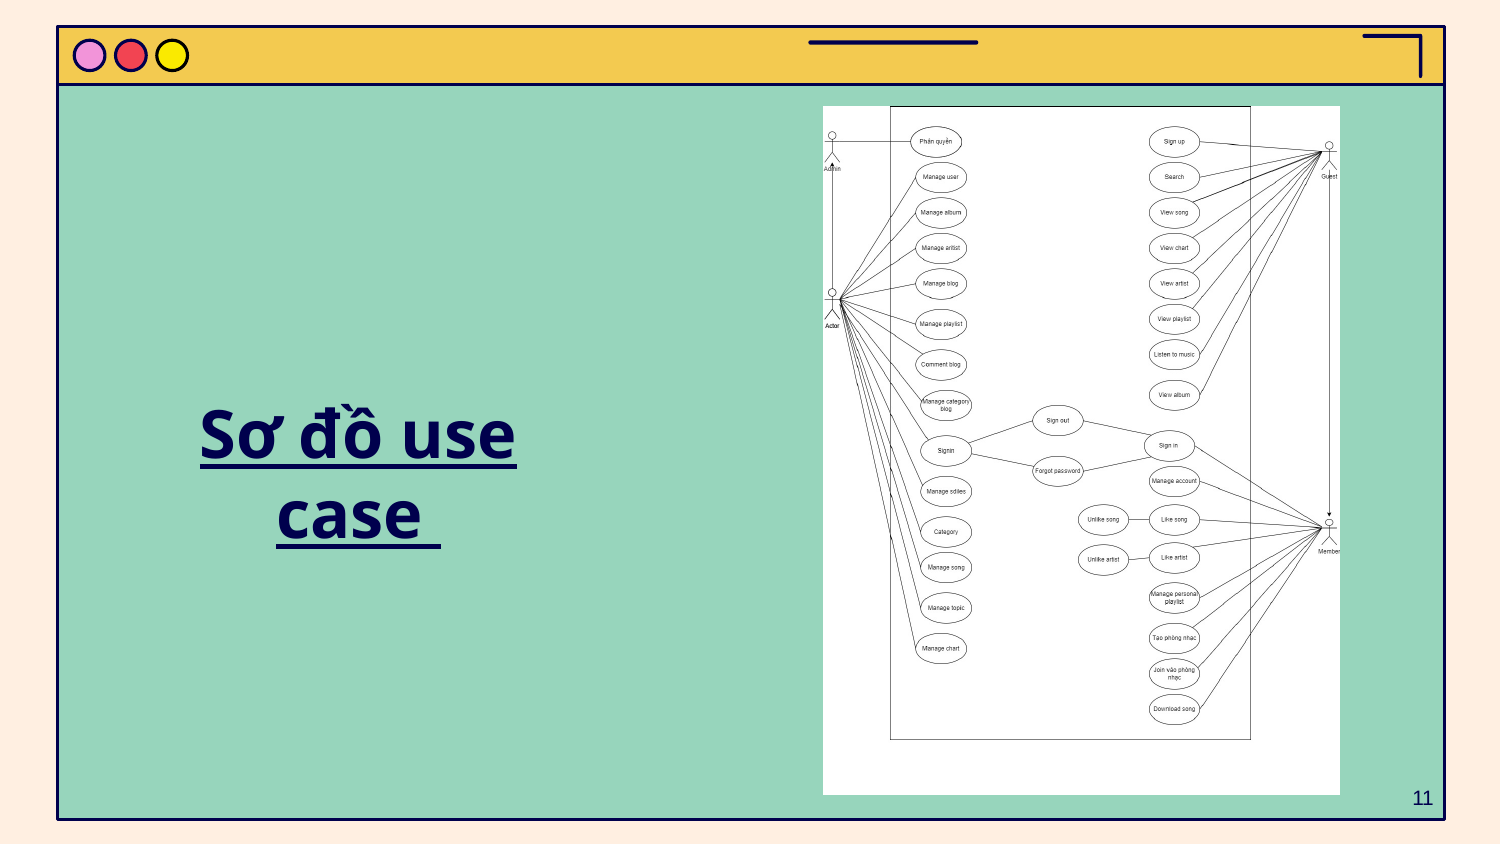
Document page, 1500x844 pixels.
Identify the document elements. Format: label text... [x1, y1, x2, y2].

picture [823, 106, 1340, 795]
slide_number 11 [1393, 764, 1449, 830]
title Sơ đồ use case [116, 377, 600, 488]
